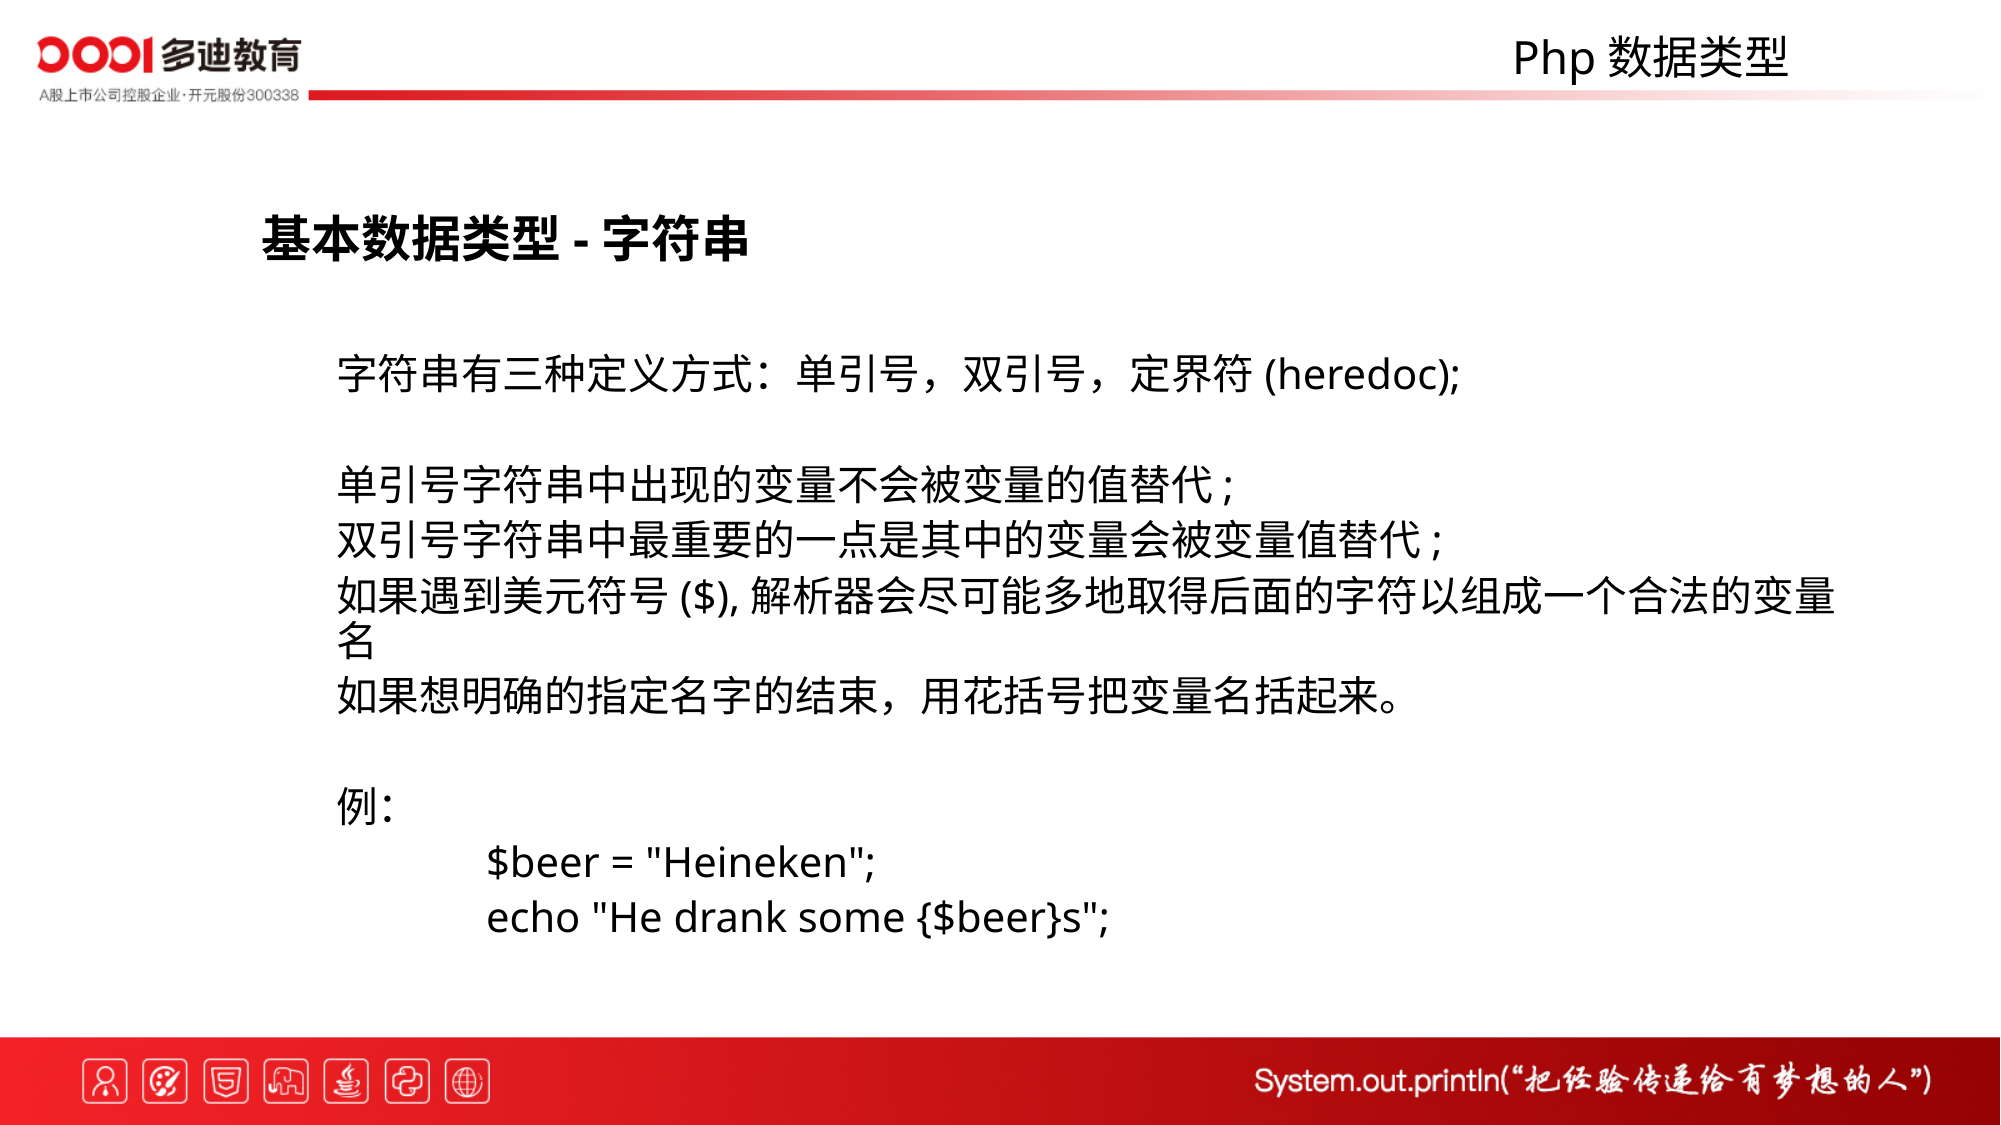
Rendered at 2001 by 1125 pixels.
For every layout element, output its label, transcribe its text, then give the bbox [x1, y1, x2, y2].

picture [0, 0, 2000, 1125]
text_box 基本数据类型-字符串 字符串有三种定义方式：单引号，双引号，定界符(heredoc); 单引号字符串中出现的变量不会被变量的值替代; 双引号字符串中最重要的一点是其中的变量会被变量值替代; 如果遇到美元符号($),解析器会尽可能多地取得后面的字符以组成一个合法的变量名 如果想明确的指定名字的结束，用花括号把变量名括起来。 例： $beer = "Heineken"; echo "He drank some {$beer}s"; [246, 206, 1886, 1055]
text_box Php数据类型 [1497, 21, 1806, 92]
